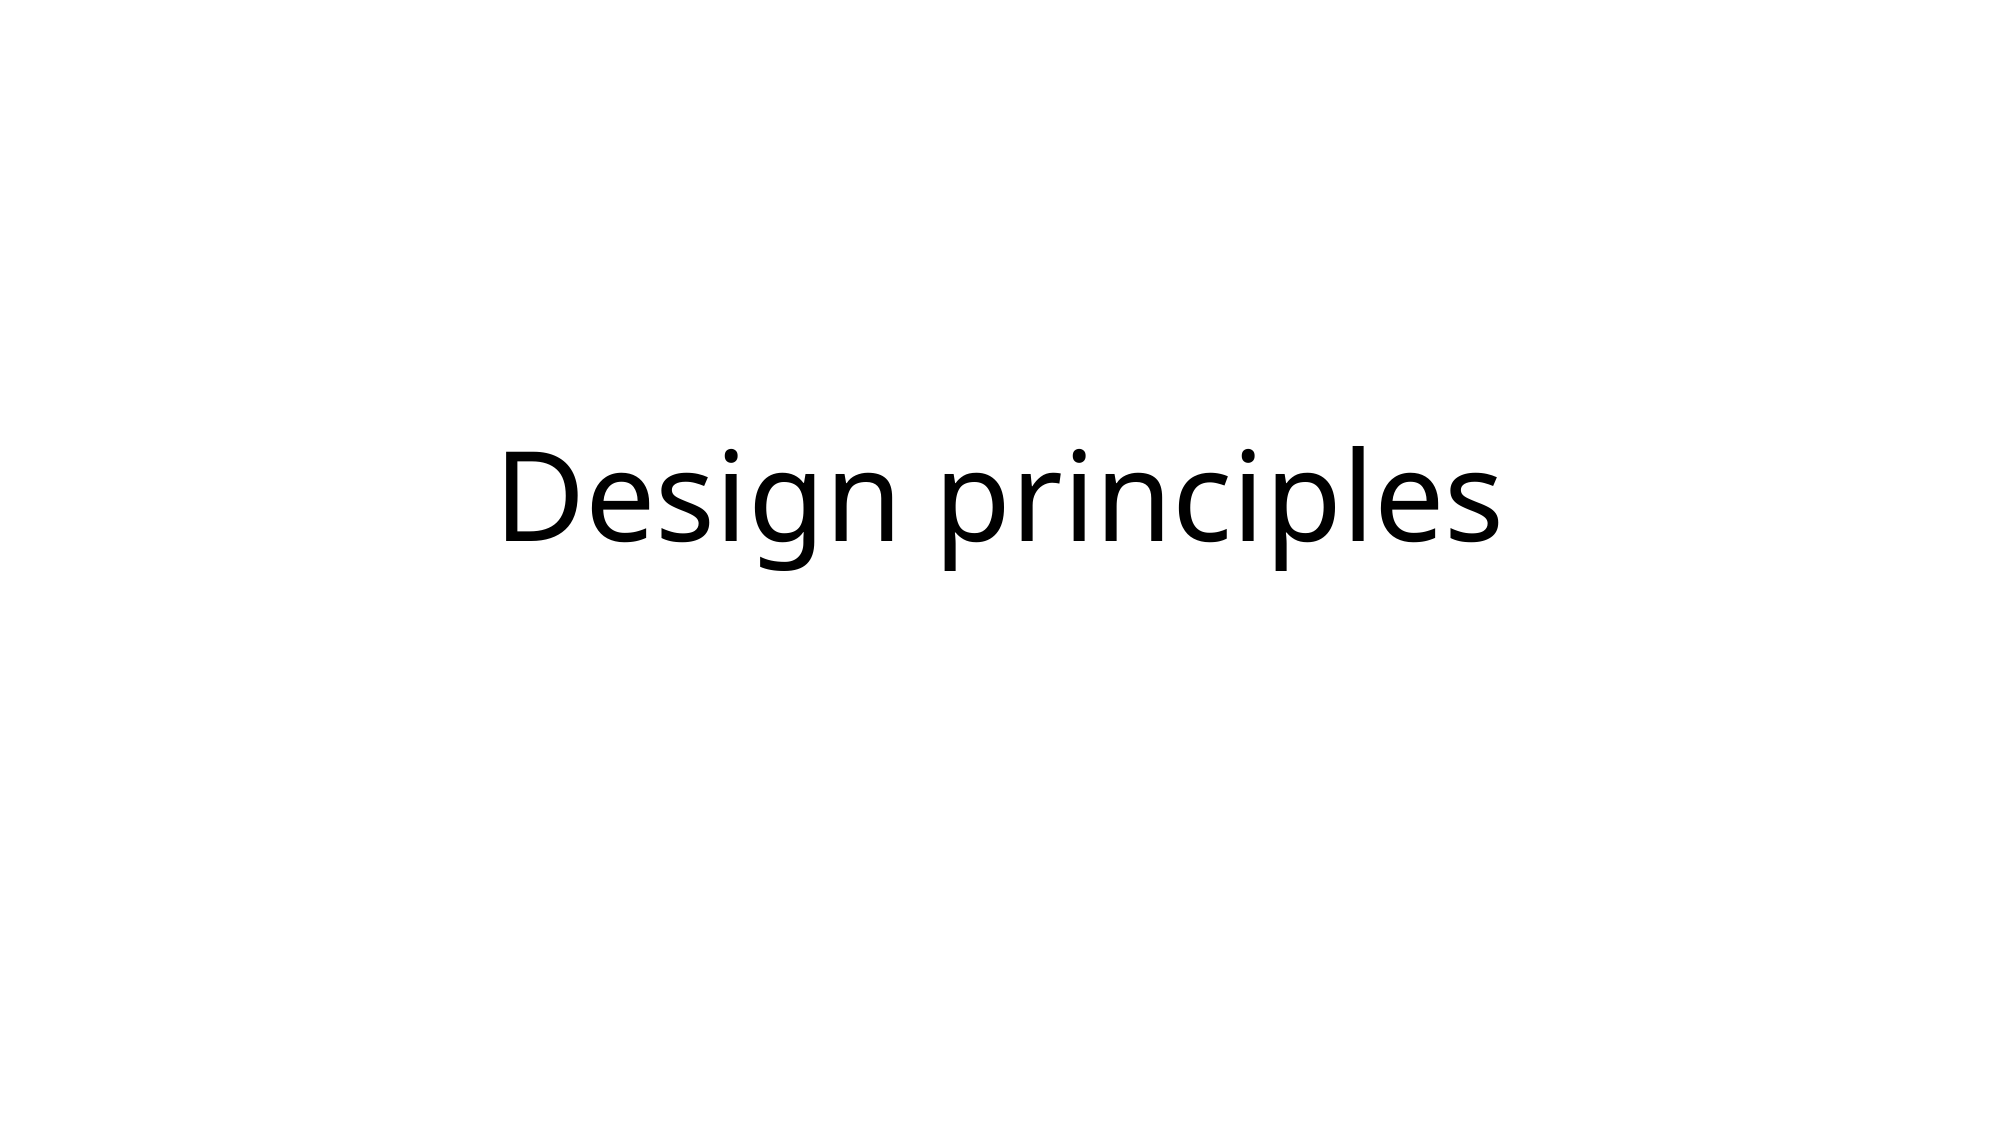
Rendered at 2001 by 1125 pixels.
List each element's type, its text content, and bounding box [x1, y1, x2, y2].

title Design principles [249, 184, 1750, 576]
